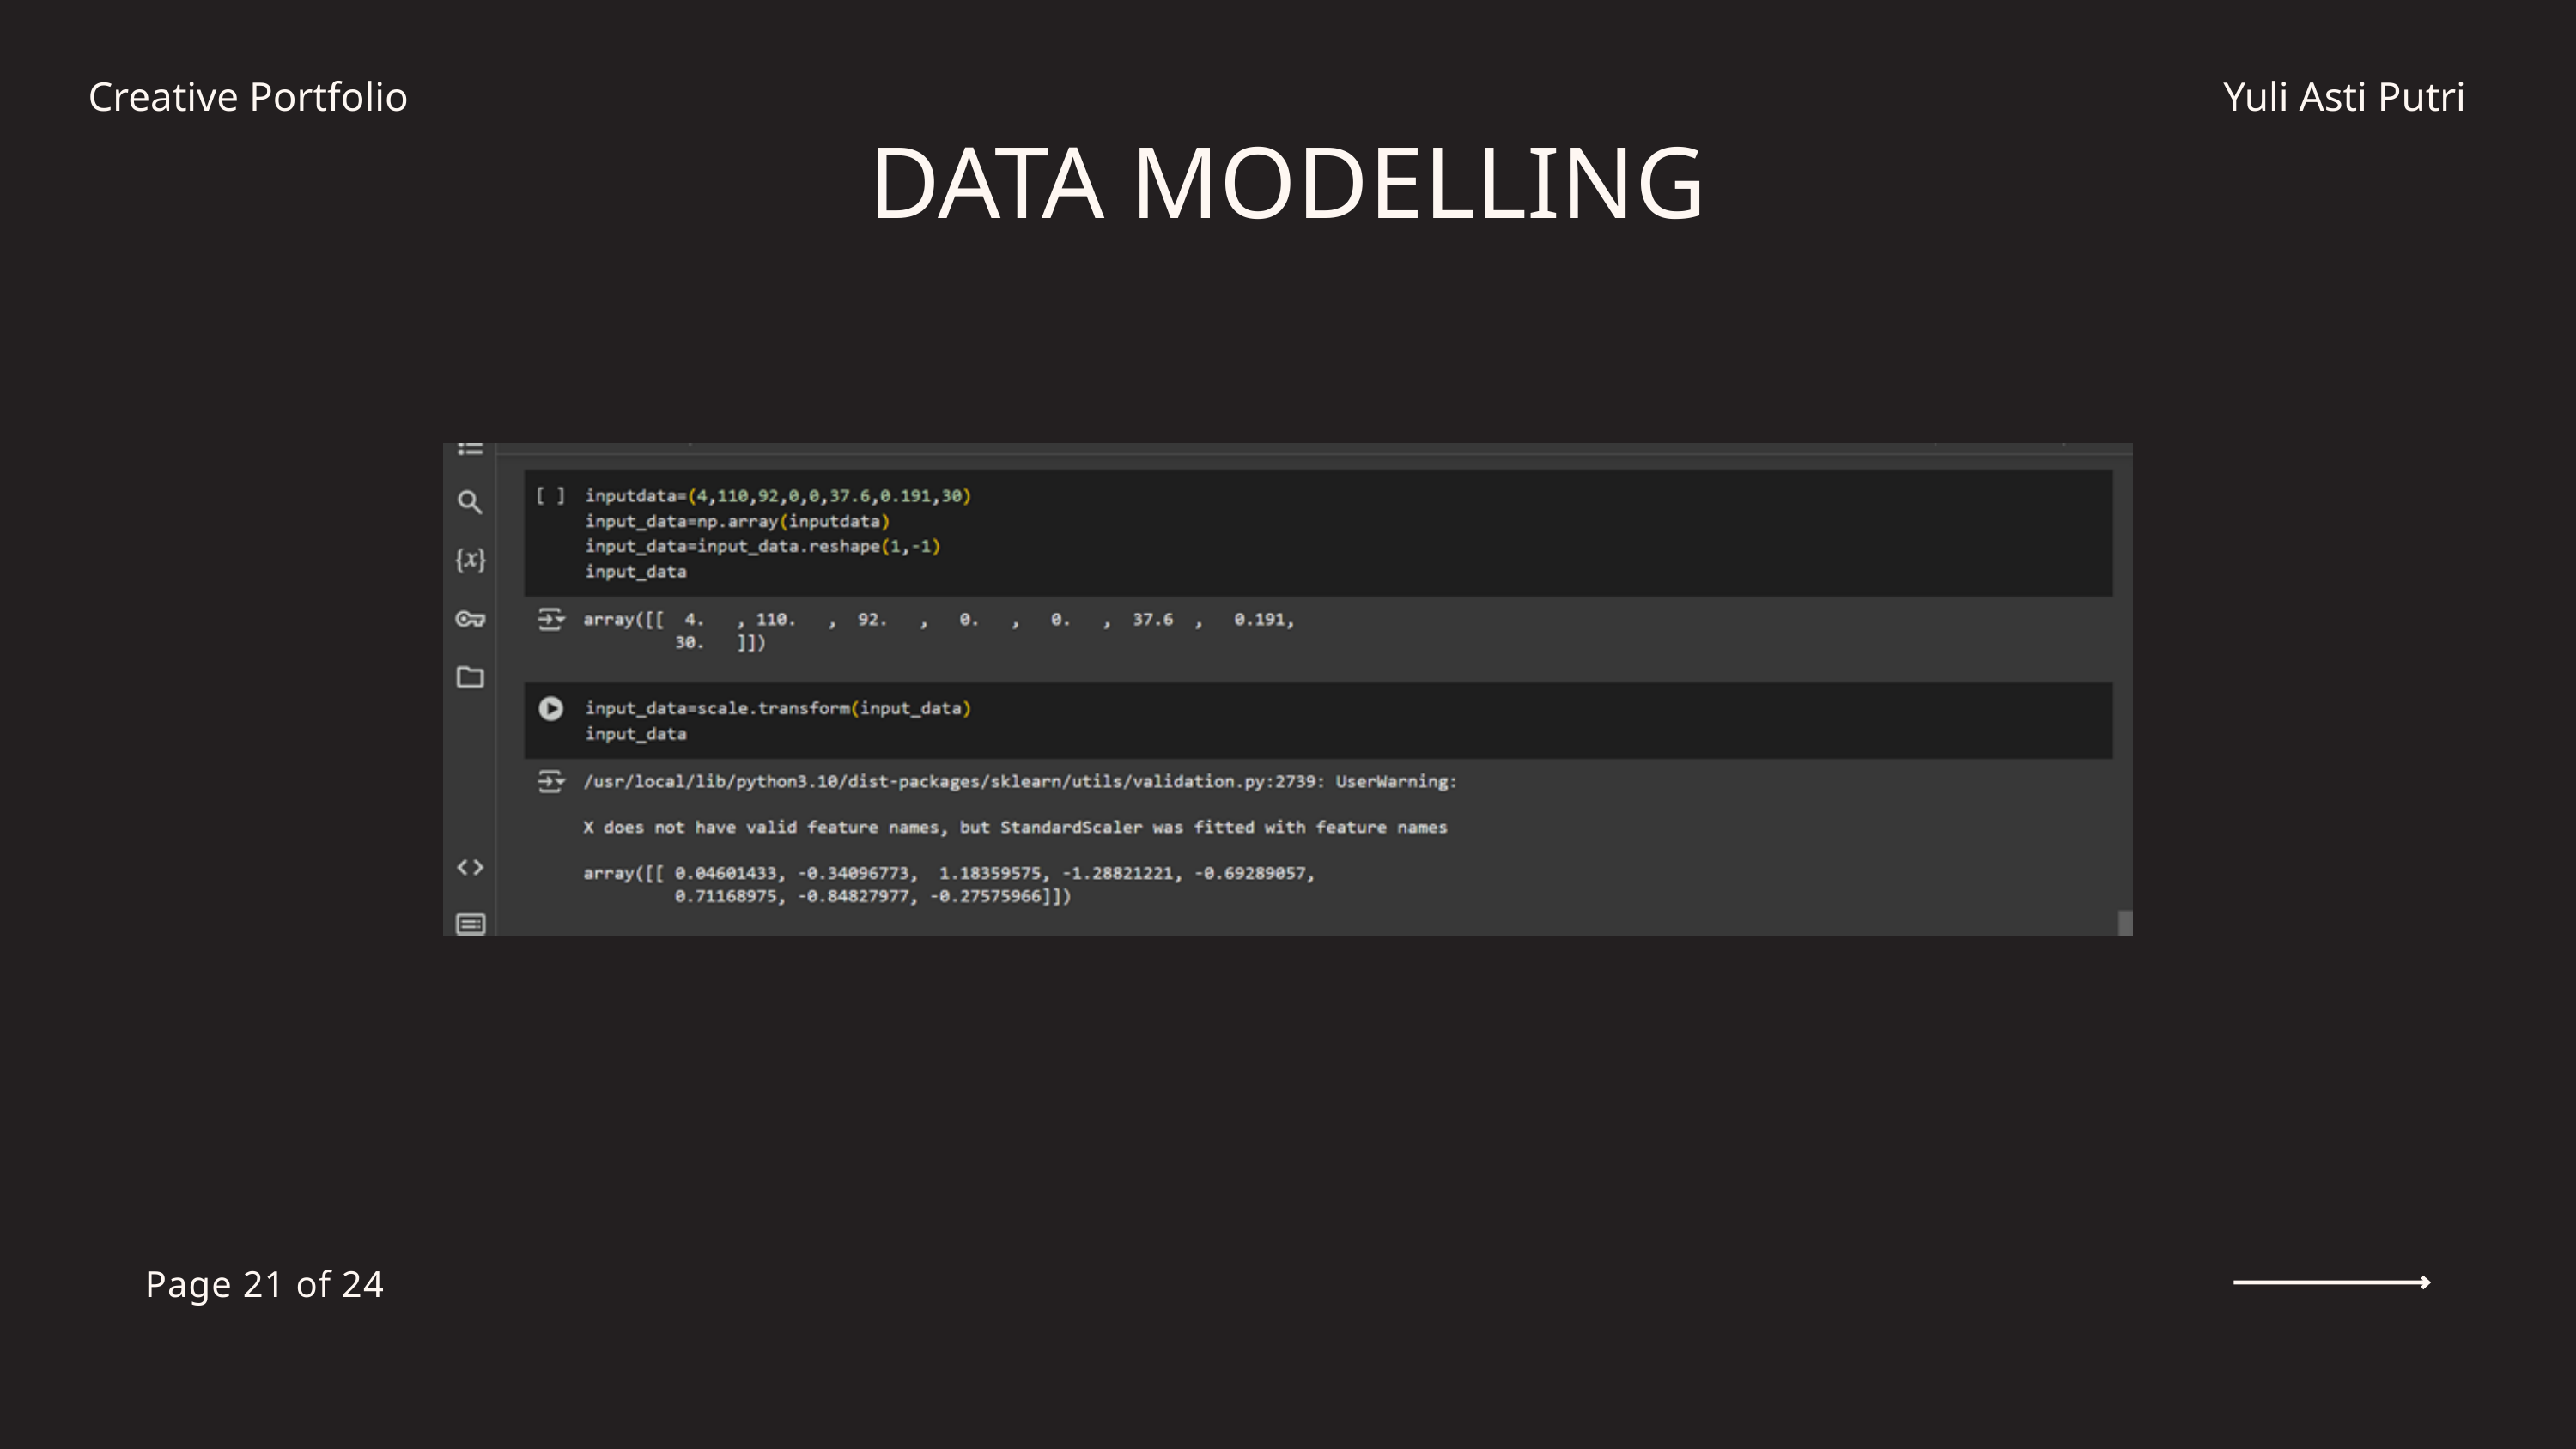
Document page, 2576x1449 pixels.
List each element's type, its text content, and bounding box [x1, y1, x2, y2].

text_box DATA MODELLING [393, 110, 2182, 239]
text_box Yuli Asti Putri [1692, 64, 2467, 120]
text_box Page 21 of 24 [144, 1254, 696, 1305]
text_box Creative Portfolio [88, 64, 862, 120]
text_box [442, 443, 2133, 936]
